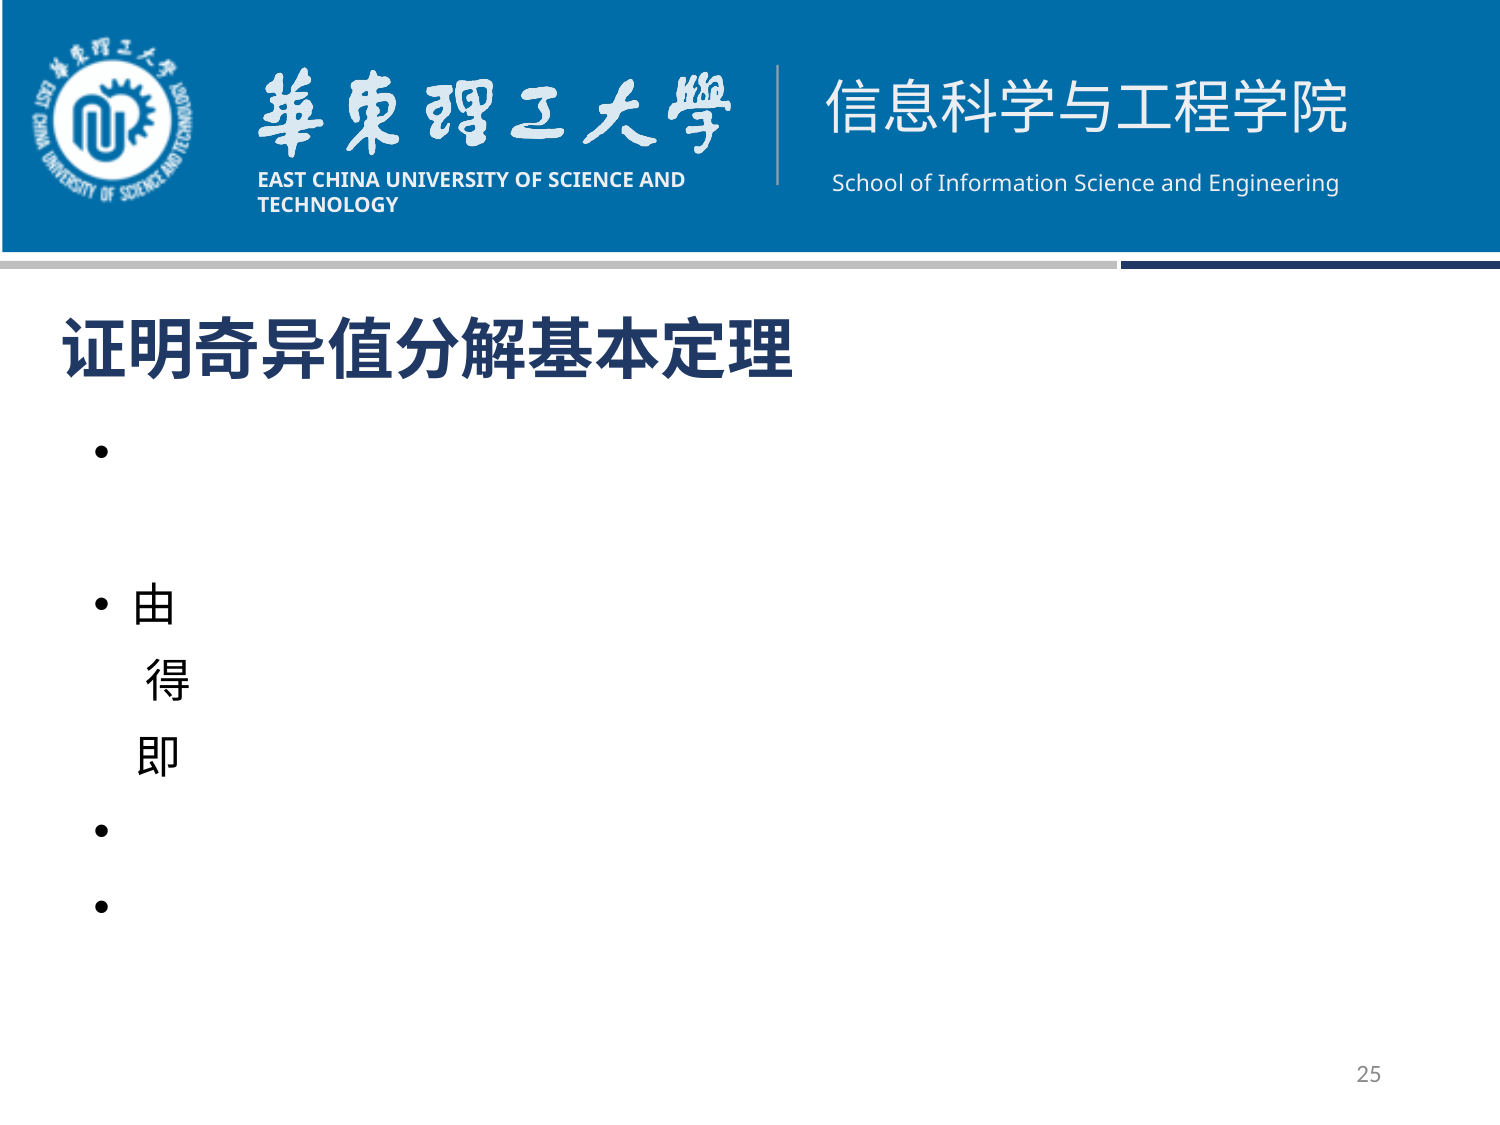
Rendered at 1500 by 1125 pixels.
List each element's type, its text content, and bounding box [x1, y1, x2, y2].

slide_number 25 [1059, 1042, 1397, 1103]
picture [22, 32, 202, 214]
text_box 证明奇异值分解基本定理 [49, 270, 1412, 434]
